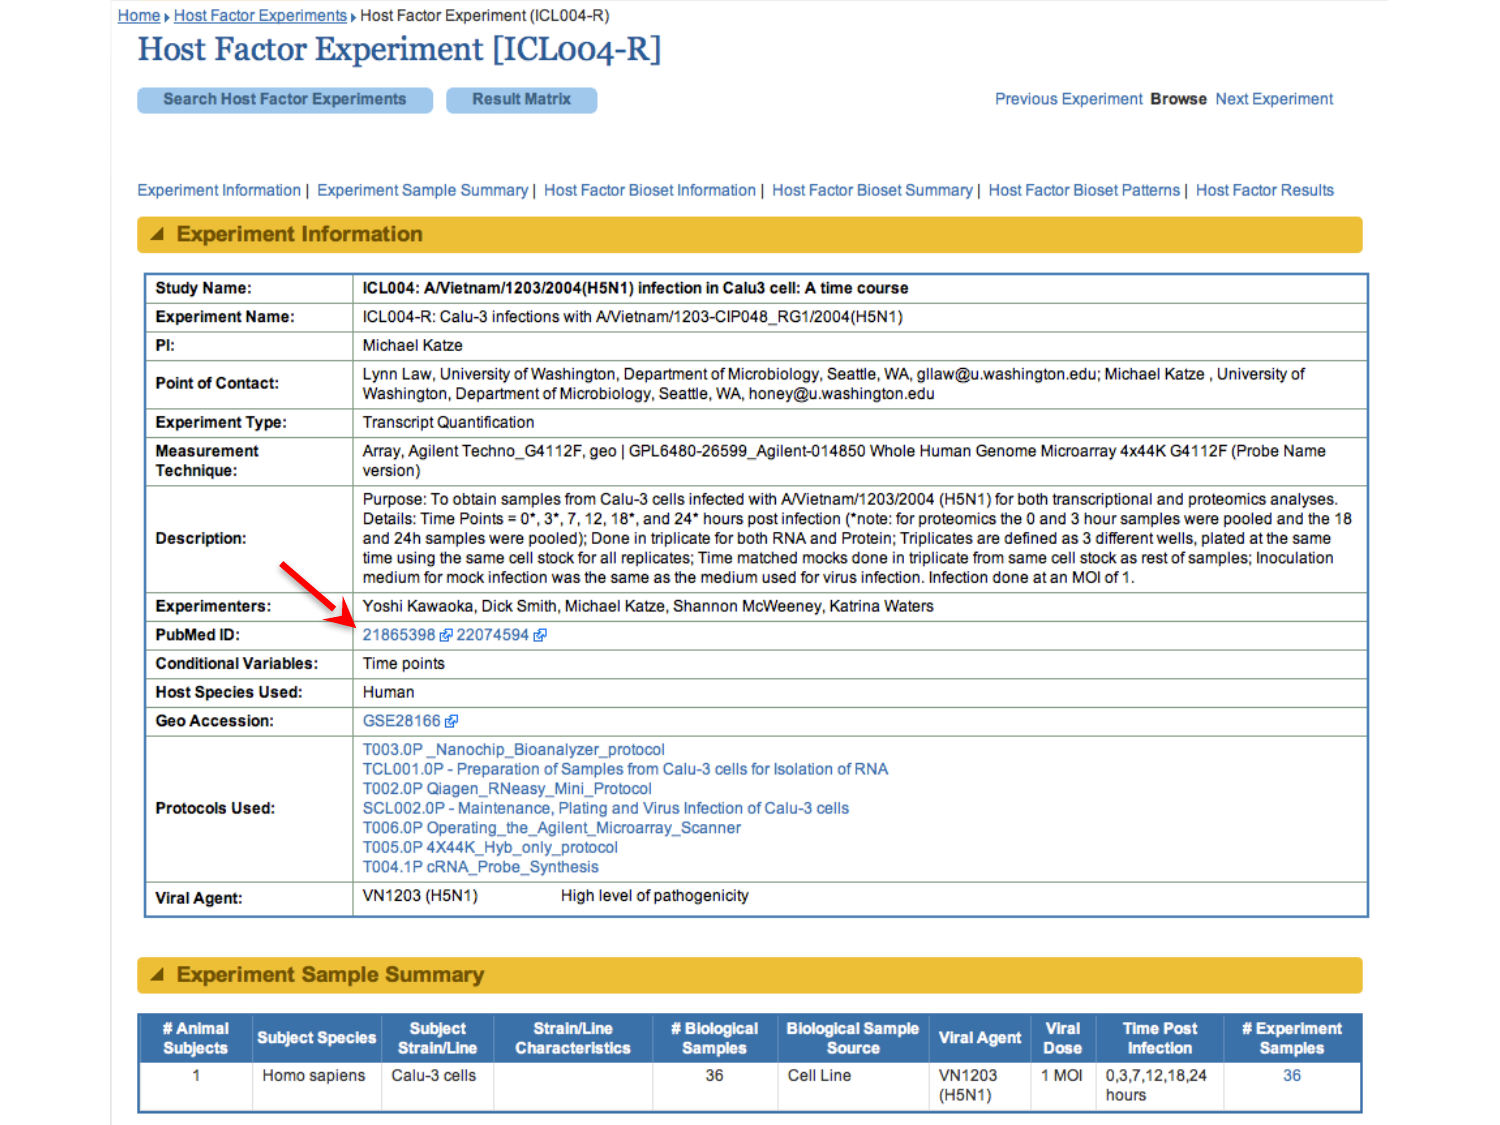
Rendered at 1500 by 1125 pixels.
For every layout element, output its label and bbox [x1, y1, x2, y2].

text_box [280, 563, 357, 629]
picture [110, 0, 1389, 1125]
